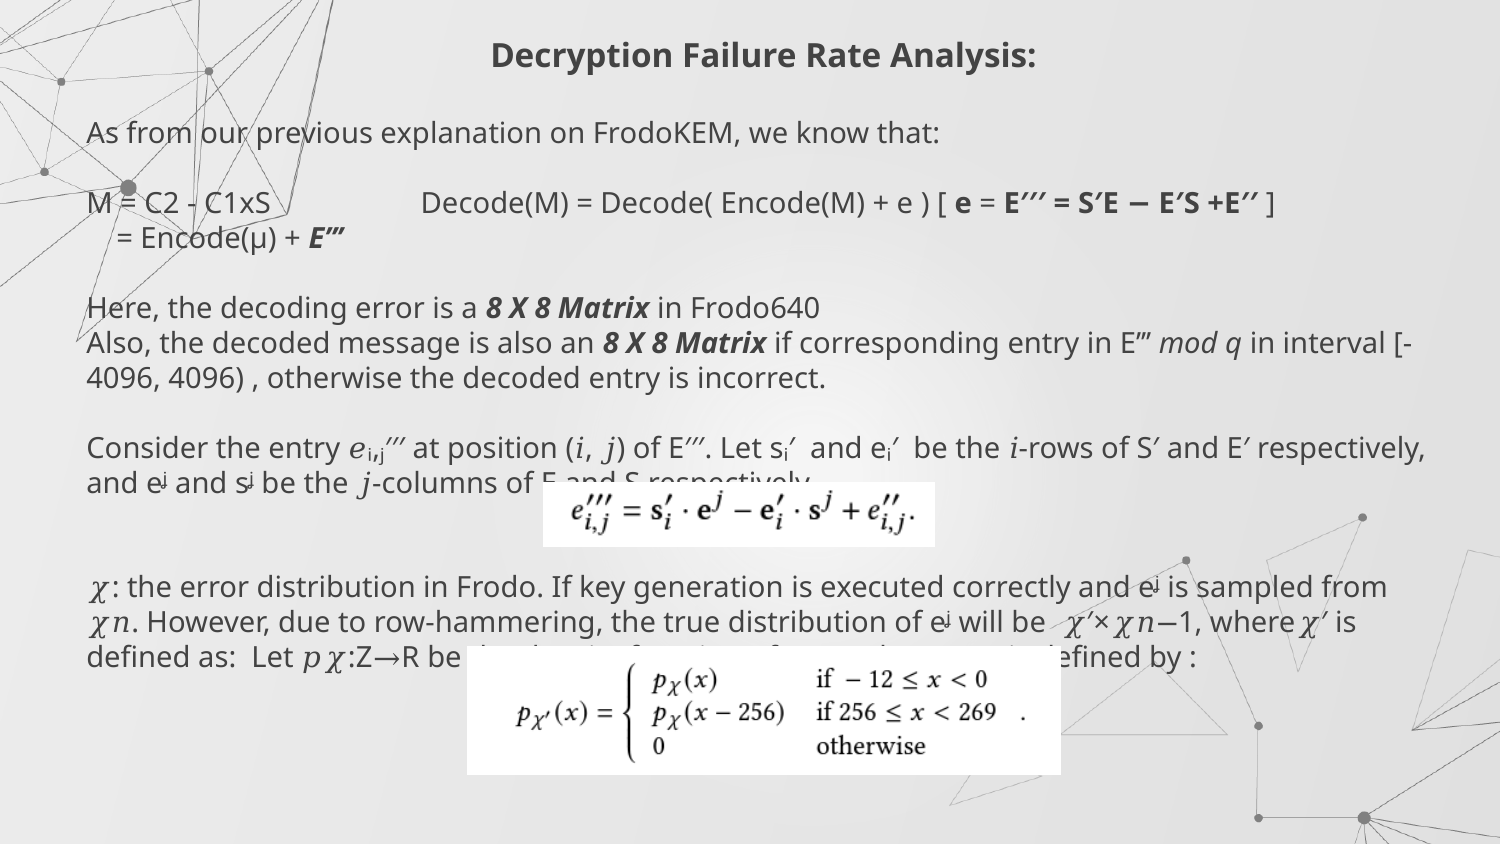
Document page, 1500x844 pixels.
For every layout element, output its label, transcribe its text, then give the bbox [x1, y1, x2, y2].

picture [0, 0, 1500, 844]
subtitle Decryption Failure Rate Analysis: As from our previous explanation on FrodoKEM, we know that: M = C2 - C1xS Decode(M) = Decode( Encode(M) + e ) [ e = E′′′ = S′E − E′S +E′′ ] = Encode(μ) + E’’’ Here, the decoding error is a 8 X 8 Matrix in Frodo640 Also, the decoded message is also an 8 X 8 Matrix if corresponding entry in E’’’ mod q in interval [-4096, 4096) , otherwise the decoded entry is incorrect. Consider the entry 𝑒ᵢ,ⱼ′′′ at position (𝑖, 𝑗) of E′′′. Let sᵢ′ and eᵢ′ be the 𝑖-rows of S′ and E′ respectively, and eᶨ and sᶨ be the 𝑗-columns of E and S respectively. 𝜒: the error distribution in Frodo. If key generation is executed correctly and eᶨ is sampled from 𝜒𝑛. However, due to row-hammering, the true distribution of eᶨ will be 𝜒′×𝜒𝑛−1, where𝜒′ is defined as: Let 𝑝𝜒:Z→R be the density function of 𝜒. Then, 𝑝𝜒′ is defined by : [71, 19, 1457, 806]
